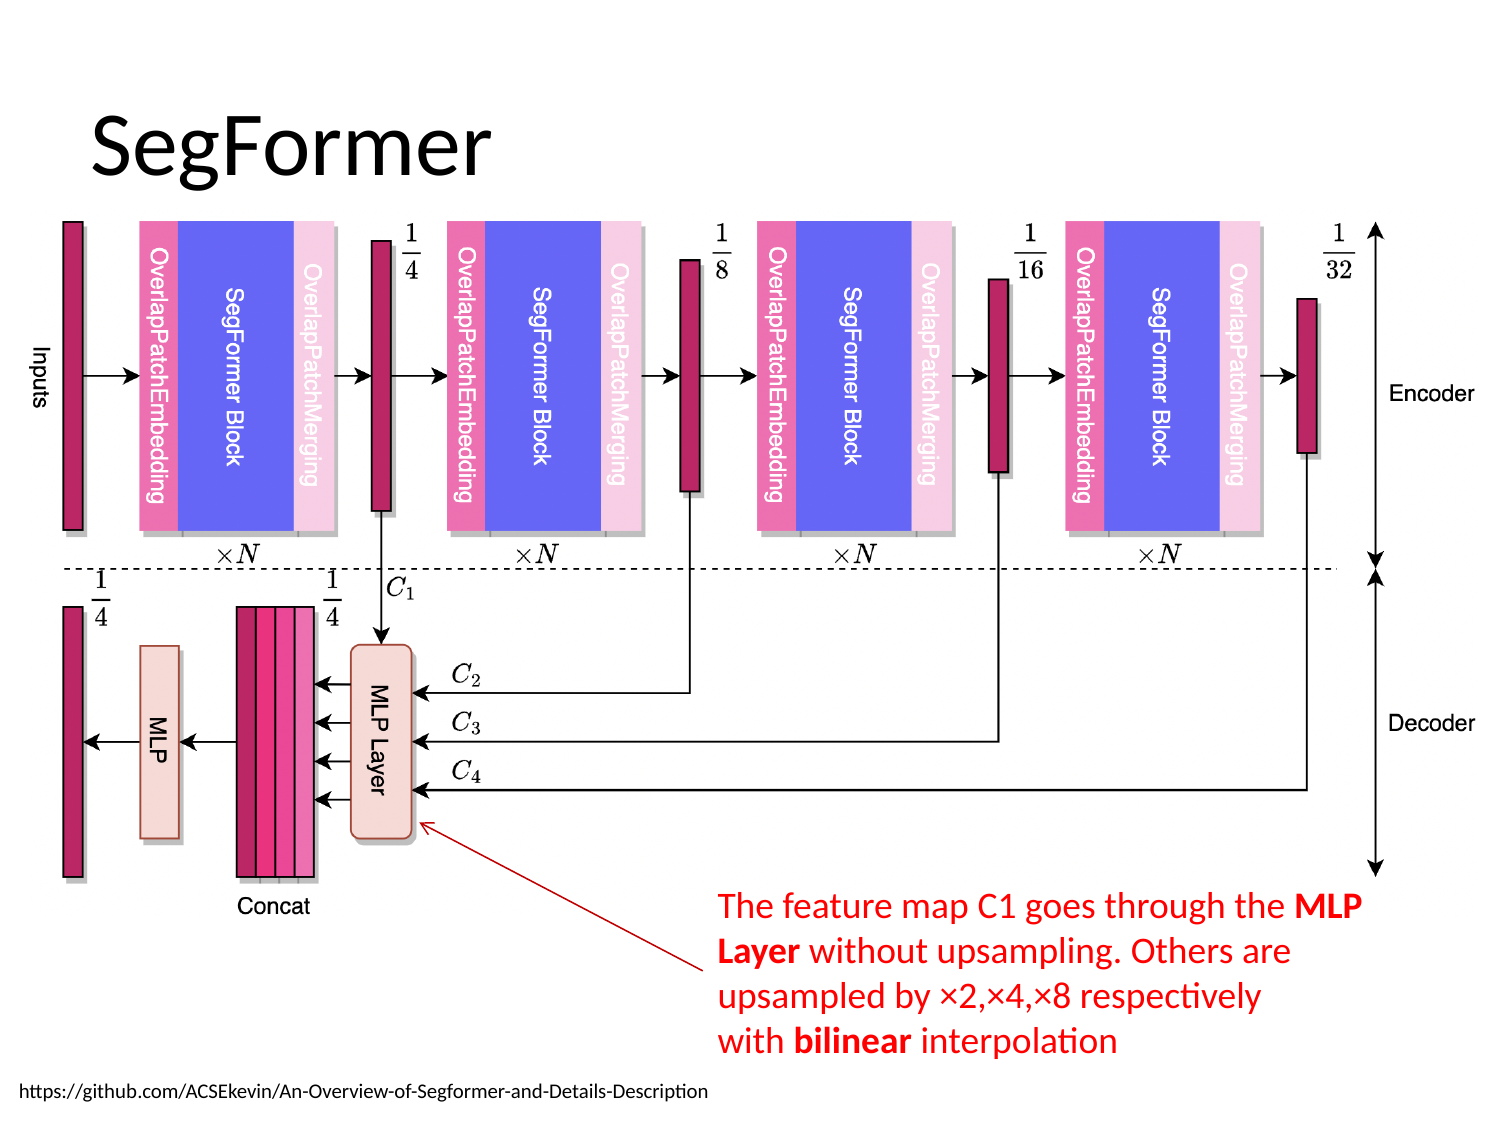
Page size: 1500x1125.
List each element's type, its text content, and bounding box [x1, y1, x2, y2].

title SegFormer [75, 45, 1425, 206]
text_box https://github.com/ACSEkevin/An-Overview-of-Segformer-and-Details-Description [4, 1070, 1006, 1111]
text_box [418, 822, 703, 973]
text_box The feature map C1 goes through the MLP Layer without upsampling. Others are upsampled by ×2,×4,×8 respectively with bilinear interpolation [702, 925, 1453, 1069]
picture [29, 207, 1478, 917]
